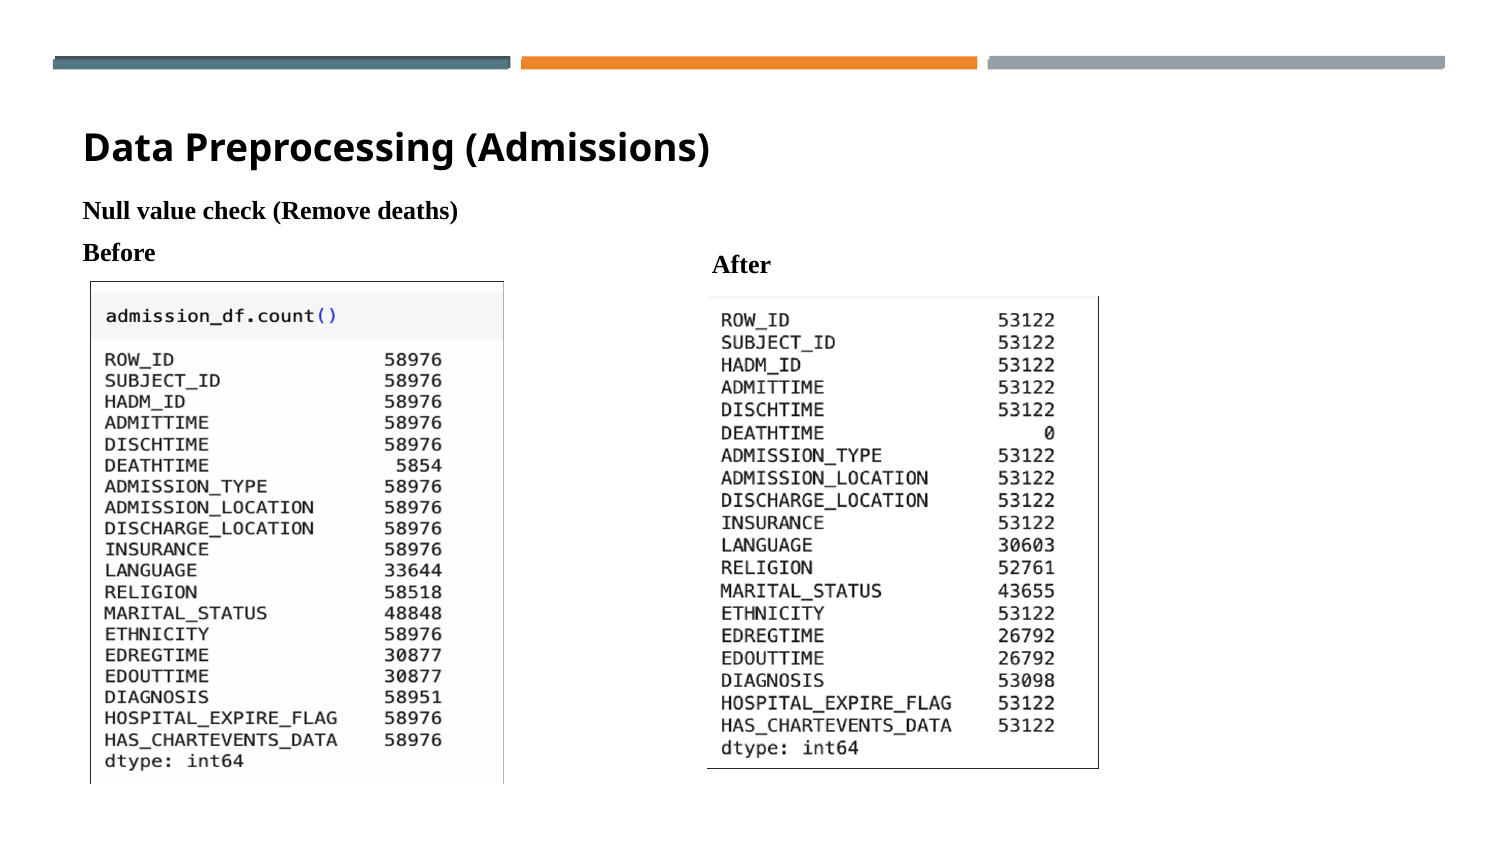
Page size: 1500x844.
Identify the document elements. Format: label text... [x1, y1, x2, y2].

text_box After [700, 236, 980, 282]
picture [90, 281, 504, 785]
picture [707, 296, 1099, 770]
list Null value check (Remove deaths) Before [71, 188, 1429, 824]
title Data Preprocessing (Admissions) [71, 64, 1090, 175]
